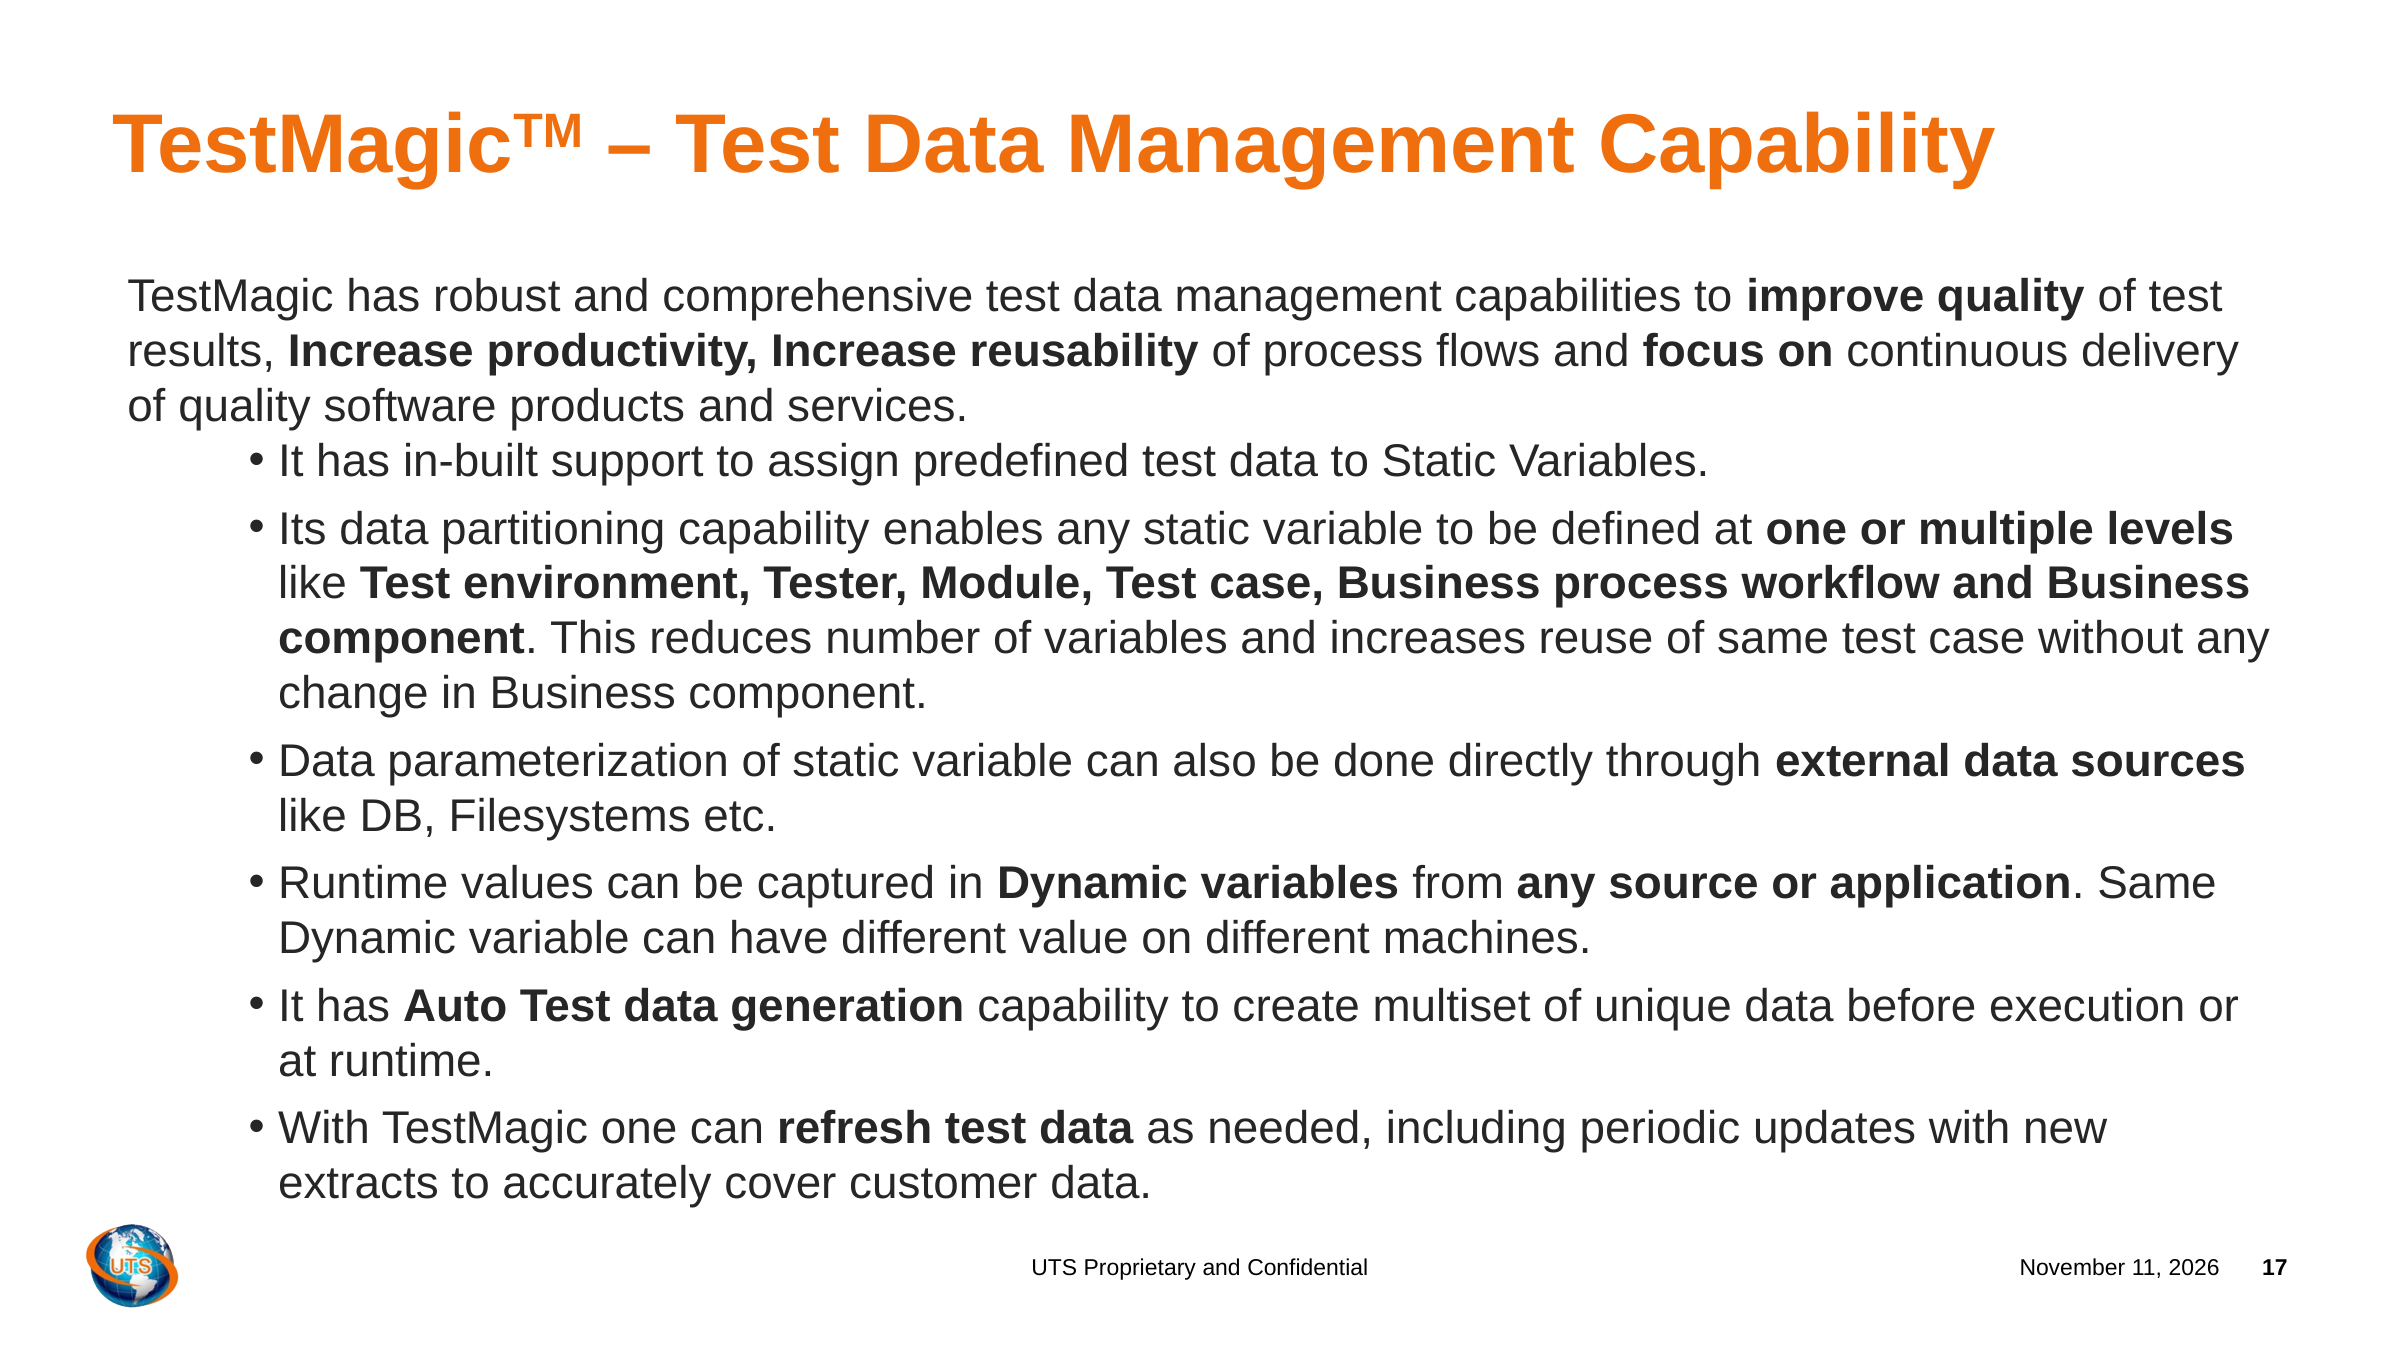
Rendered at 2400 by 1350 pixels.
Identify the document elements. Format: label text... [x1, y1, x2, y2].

title TestMagicTM – Test Data Management Capability [112, 104, 2288, 188]
text_box TestMagic has robust and comprehensive test data management capabilities to improve quality of test results, Increase productivity, Increase reusability of process flows and focus on continuous delivery of quality software products and services. It has in-built support to assign predefined test data to Static Variables. Its data partitioning capability enables any static variable to be defined at one or multiple levels like Test environment, Tester, Module, Test case, Business process workflow and Business component. This reduces number of variables and increases reuse of same test case without any change in Business component. Data parameterization of static variable can also be done directly through external data sources like DB, Filesystems etc. Runtime values can be captured in Dynamic variables from any source or application. Same Dynamic variable can have different value on different machines. It has Auto Test data generation capability to create multiset of unique data before execution or at runtime. With TestMagic one can refresh test data as needed, including periodic updates with new extracts to accurately cover customer data. [112, 258, 2288, 1216]
picture [84, 1221, 180, 1311]
